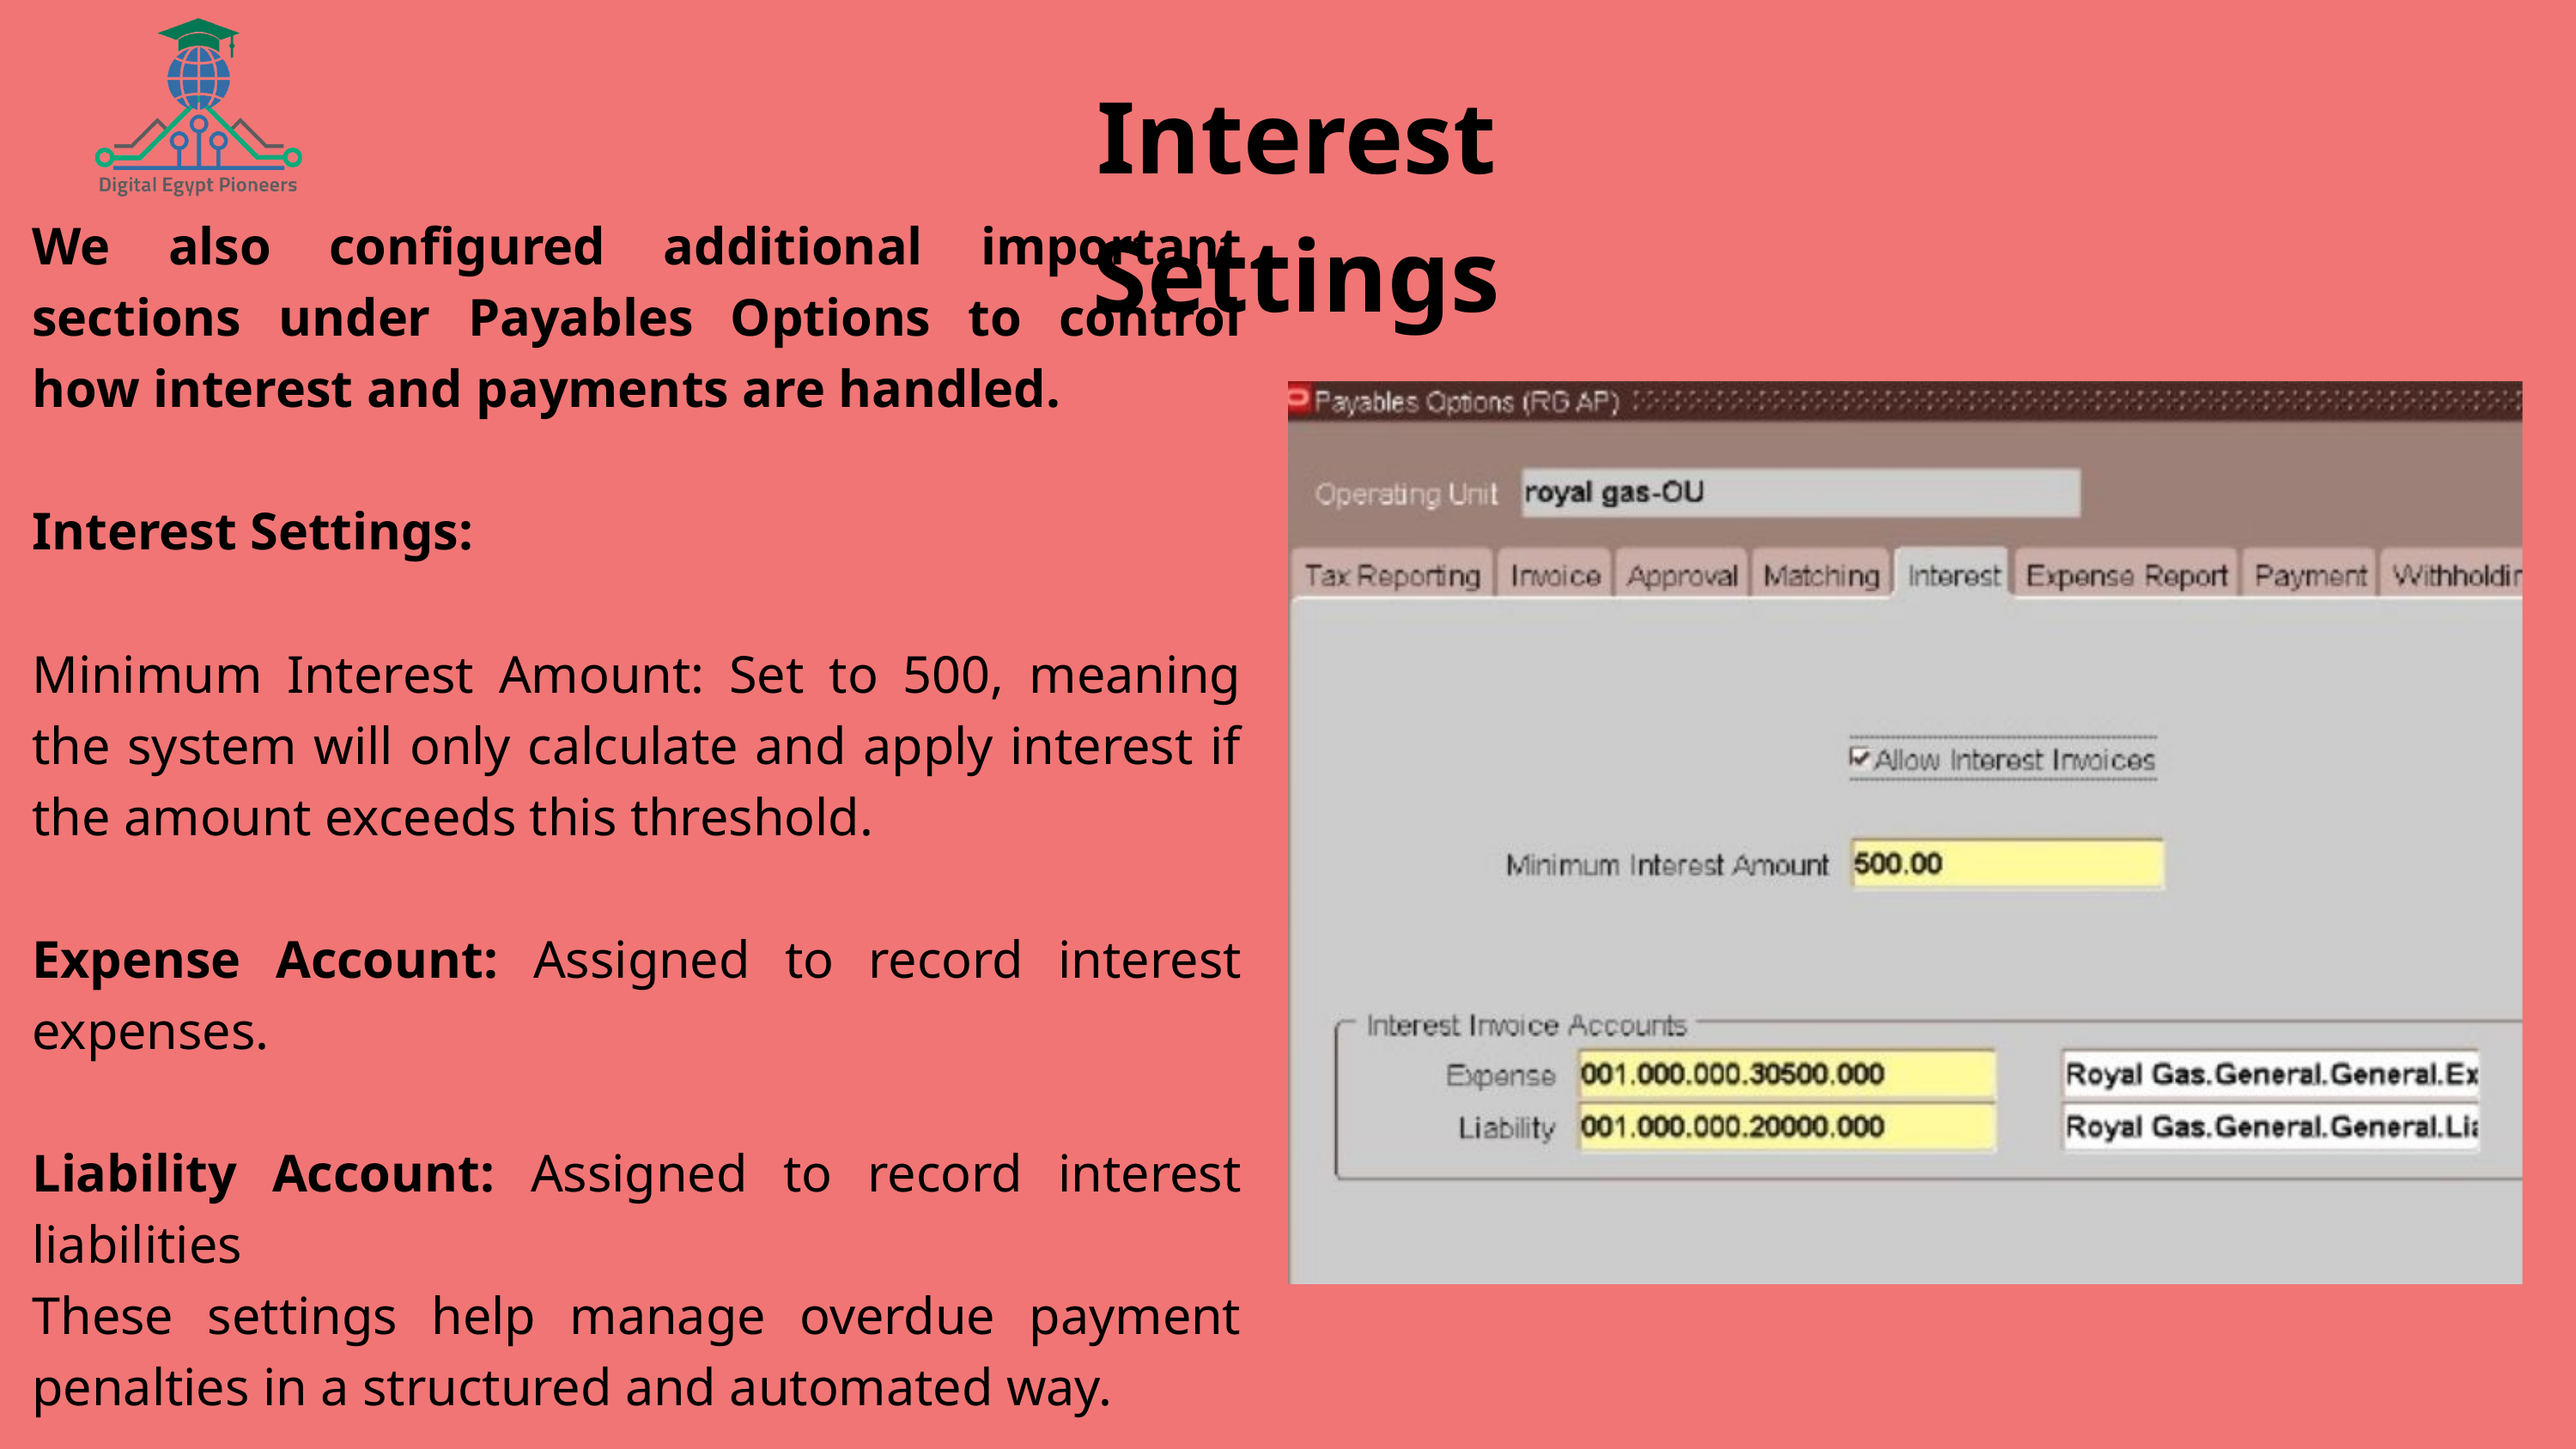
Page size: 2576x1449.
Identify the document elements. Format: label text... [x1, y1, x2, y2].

text_box [94, 13, 302, 203]
text_box [1288, 381, 2523, 1284]
text_box Interest Settings [951, 54, 1643, 332]
text_box We also configured additional important sections under Payables Options to control how interest and payments are handled. Interest Settings: Minimum Interest Amount: Set to 500, meaning the system will only calculate and apply interest if the amount exceeds this threshold. Expense Account: Assigned to record interest expenses. Liability Account: Assigned to record interest liabilities These settings help manage overdue payment penalties in a structured and automated way. [32, 203, 1242, 1416]
